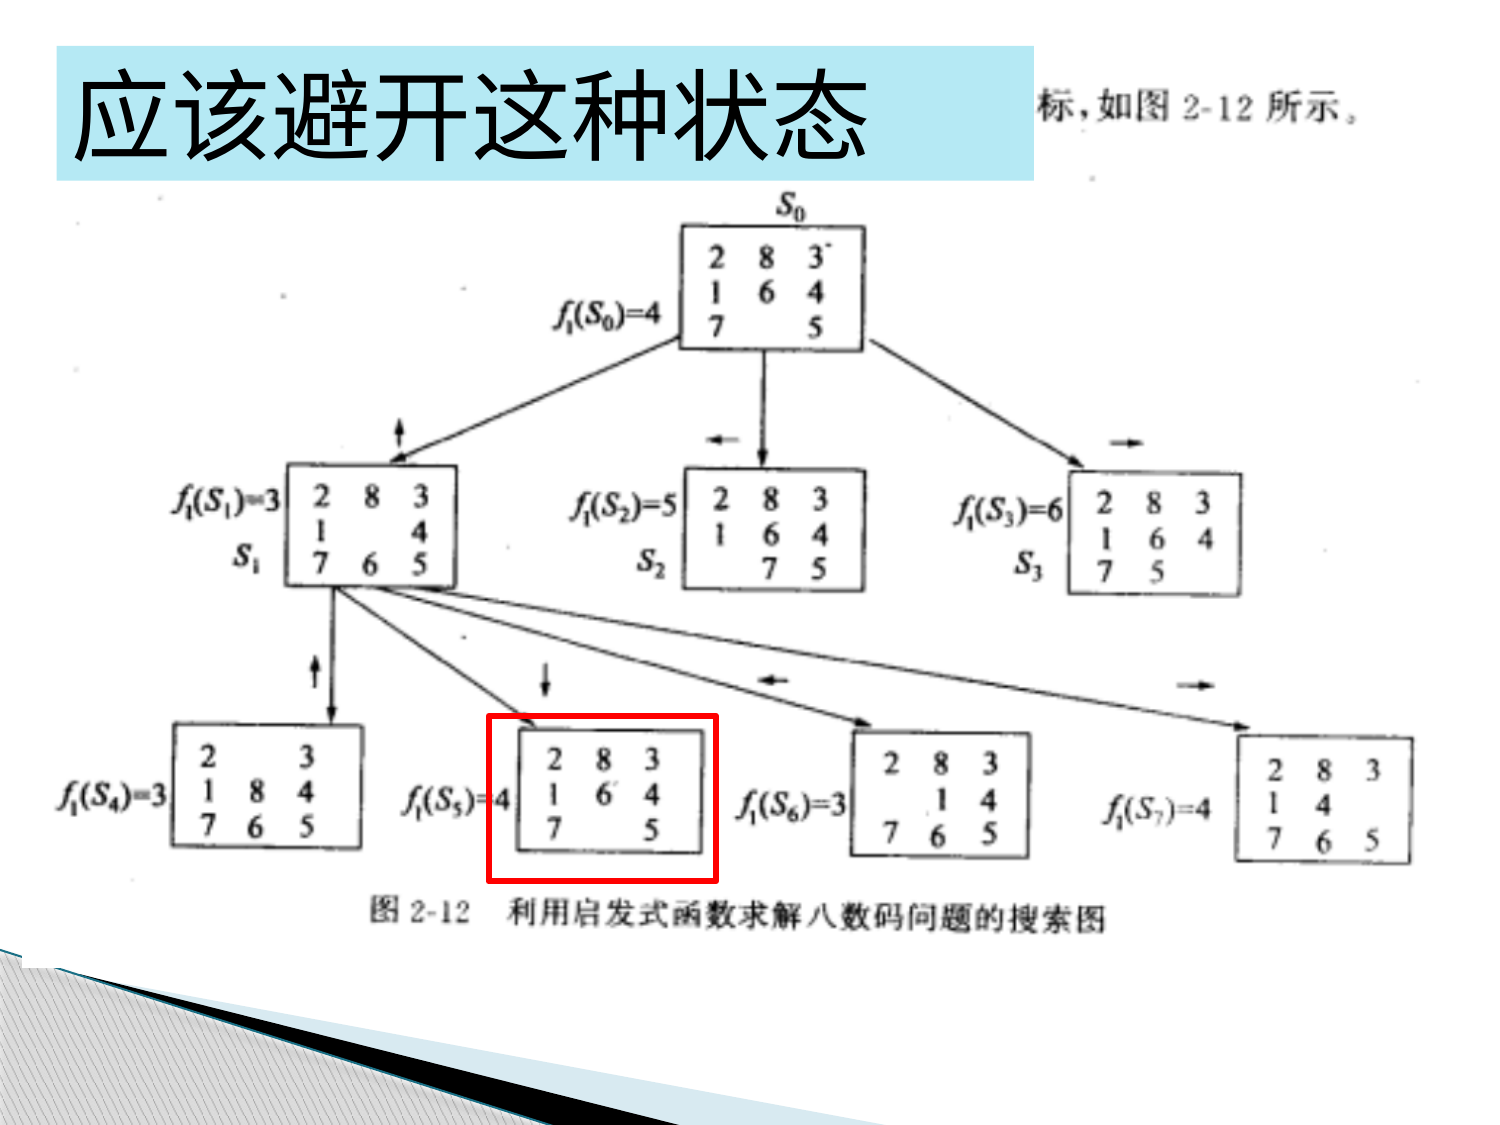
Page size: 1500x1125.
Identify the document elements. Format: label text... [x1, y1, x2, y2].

text_box 应该避开这种状态 [56, 45, 1034, 75]
picture [21, 76, 1444, 969]
